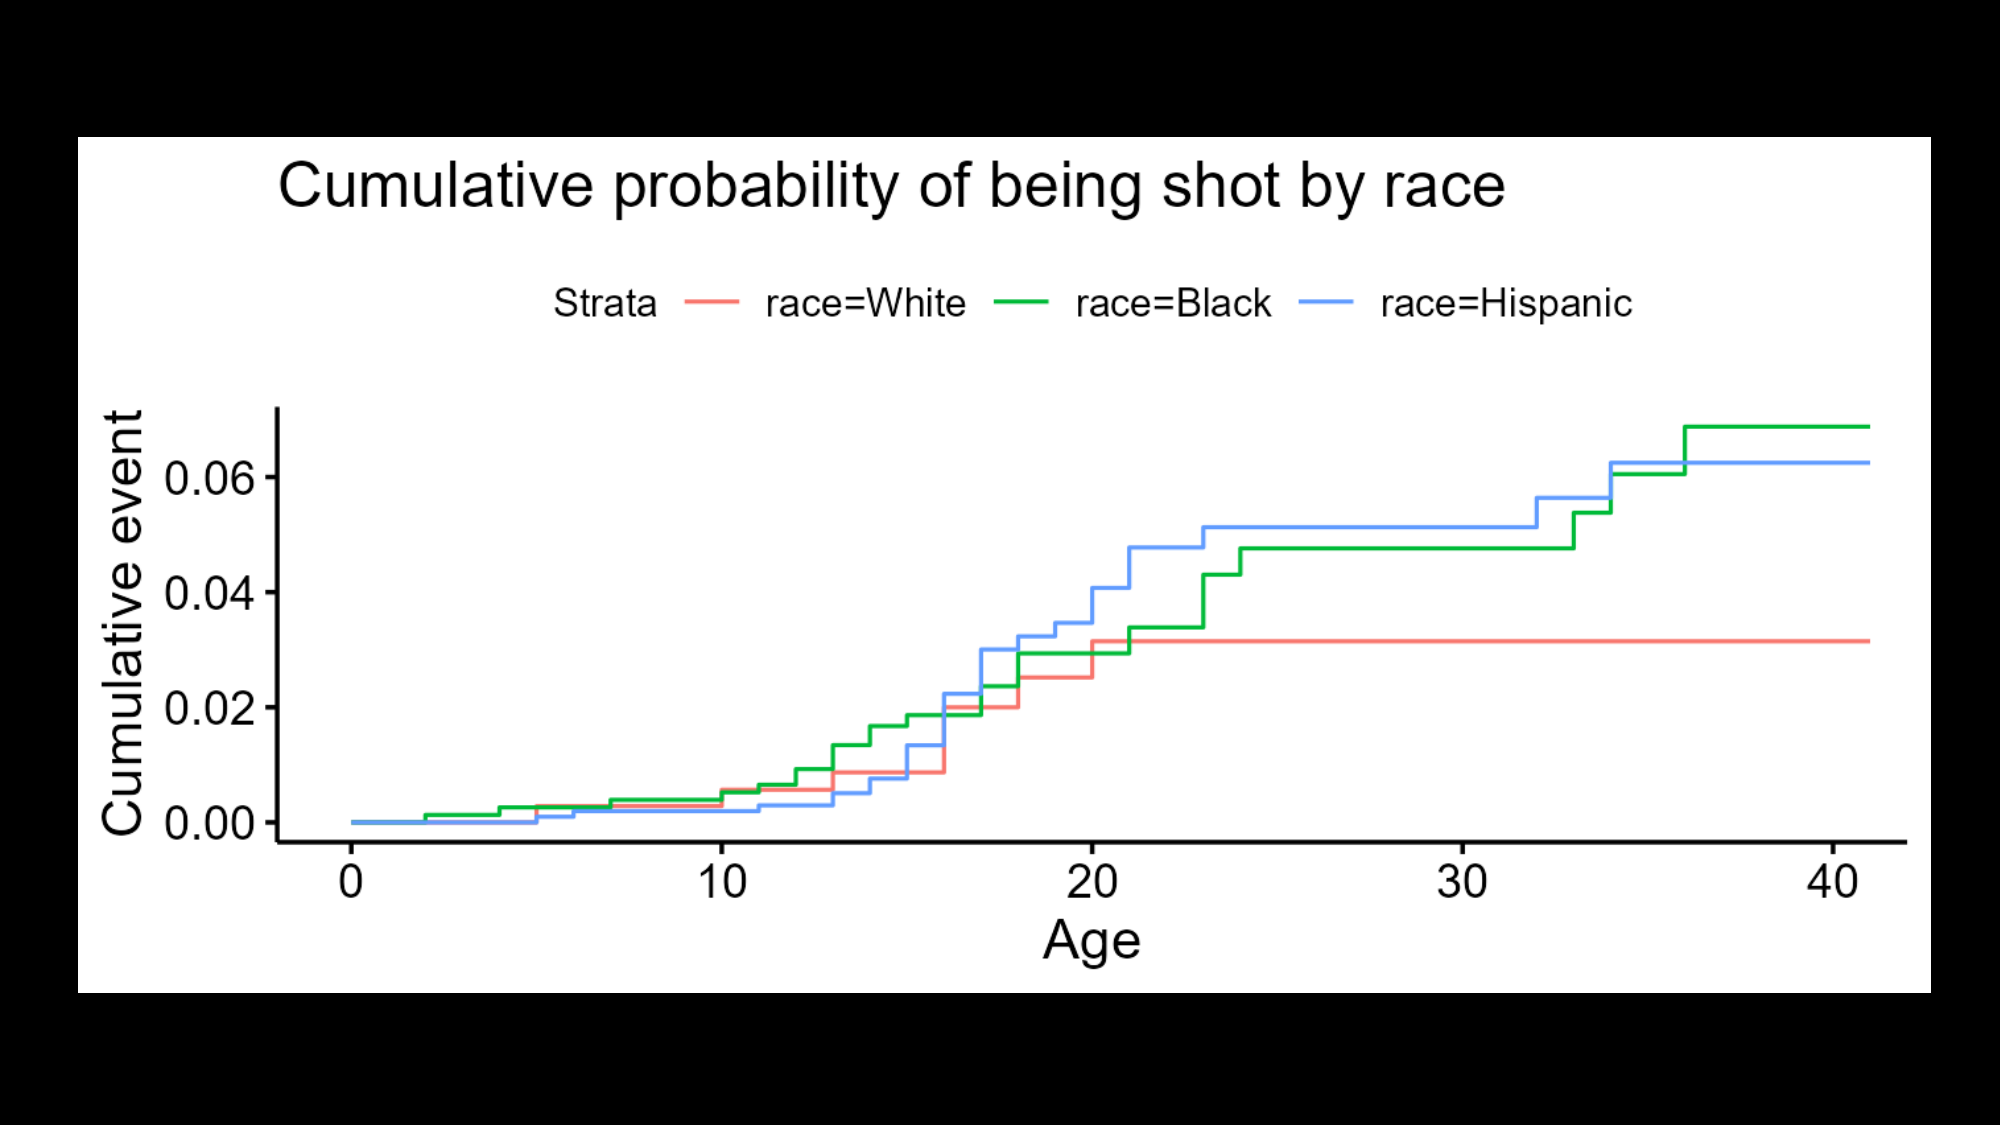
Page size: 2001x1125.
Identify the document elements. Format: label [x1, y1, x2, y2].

picture [78, 137, 1932, 993]
